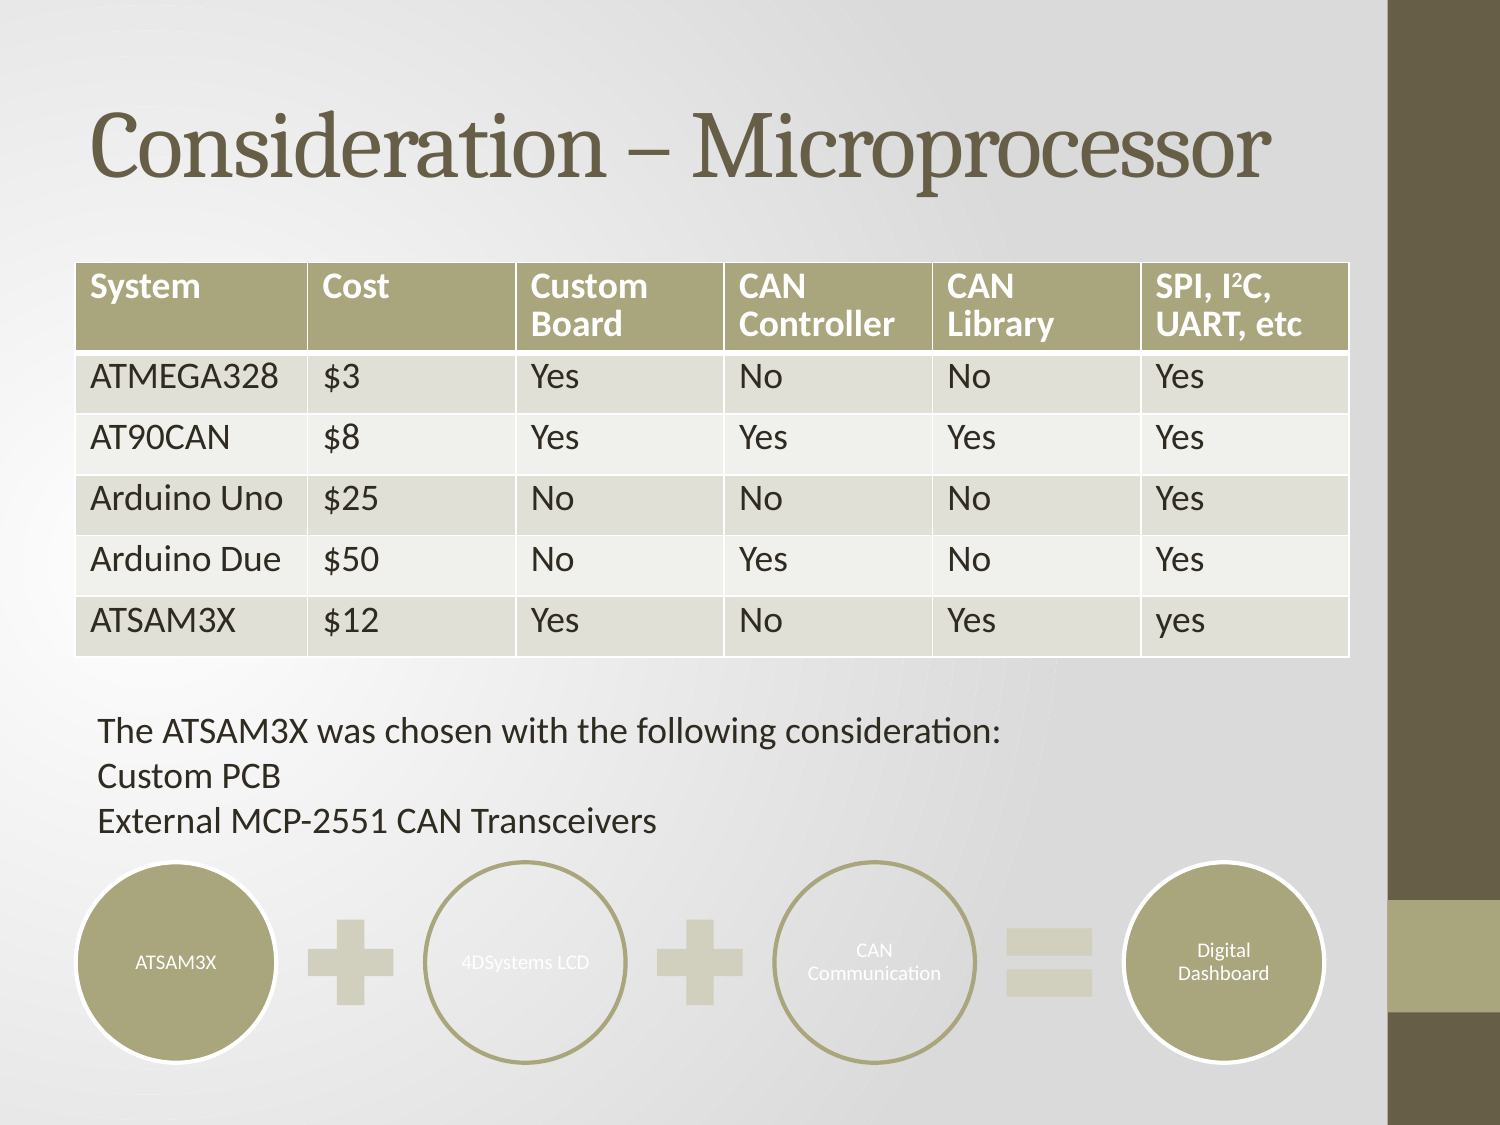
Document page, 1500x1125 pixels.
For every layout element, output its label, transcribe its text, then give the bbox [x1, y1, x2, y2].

table_cell $3 [308, 356, 515, 413]
table_cell yes [1142, 597, 1348, 656]
table_cell No [725, 356, 932, 413]
table_header Custom Board [517, 263, 723, 350]
table_header Cost [308, 263, 515, 350]
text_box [74, 836, 1326, 1088]
table_cell Yes [933, 415, 1140, 474]
table_cell ATMEGA328 [76, 356, 307, 413]
table_cell Yes [517, 415, 723, 474]
table_cell No [517, 536, 723, 595]
table_cell Yes [517, 356, 723, 413]
table_cell Yes [1142, 415, 1348, 474]
table_cell No [933, 476, 1140, 535]
table_cell ATSAM3X [76, 597, 307, 656]
table_cell Arduino Uno [76, 476, 307, 535]
table_header CAN Library [933, 263, 1140, 350]
table_cell No [725, 476, 932, 535]
table_cell $12 [308, 597, 515, 656]
table_cell No [933, 536, 1140, 595]
table_cell No [517, 476, 723, 535]
table_cell $50 [308, 536, 515, 595]
table_header CAN Controller [725, 263, 932, 350]
title Consideration – Microprocessor [75, 45, 1375, 233]
table_cell No [725, 597, 932, 656]
table_header SPI, I2C, UART, etc [1142, 263, 1348, 350]
table_cell Yes [1142, 536, 1348, 595]
table_cell Yes [1142, 476, 1348, 535]
table_cell $25 [308, 476, 515, 535]
table_cell Yes [725, 415, 932, 474]
table_header System [76, 263, 307, 350]
text_box The ATSAM3X was chosen with the following consideration: Custom PCB External MCP-2551 CAN Transceivers [82, 698, 1018, 831]
table_cell Yes [1142, 356, 1348, 413]
table_cell Yes [725, 536, 932, 595]
table_cell No [933, 356, 1140, 413]
table_cell AT90CAN [76, 415, 307, 474]
table_cell Yes [517, 597, 723, 656]
table_cell Yes [933, 597, 1140, 656]
table_cell Arduino Due [76, 536, 307, 595]
table_cell $8 [308, 415, 515, 474]
